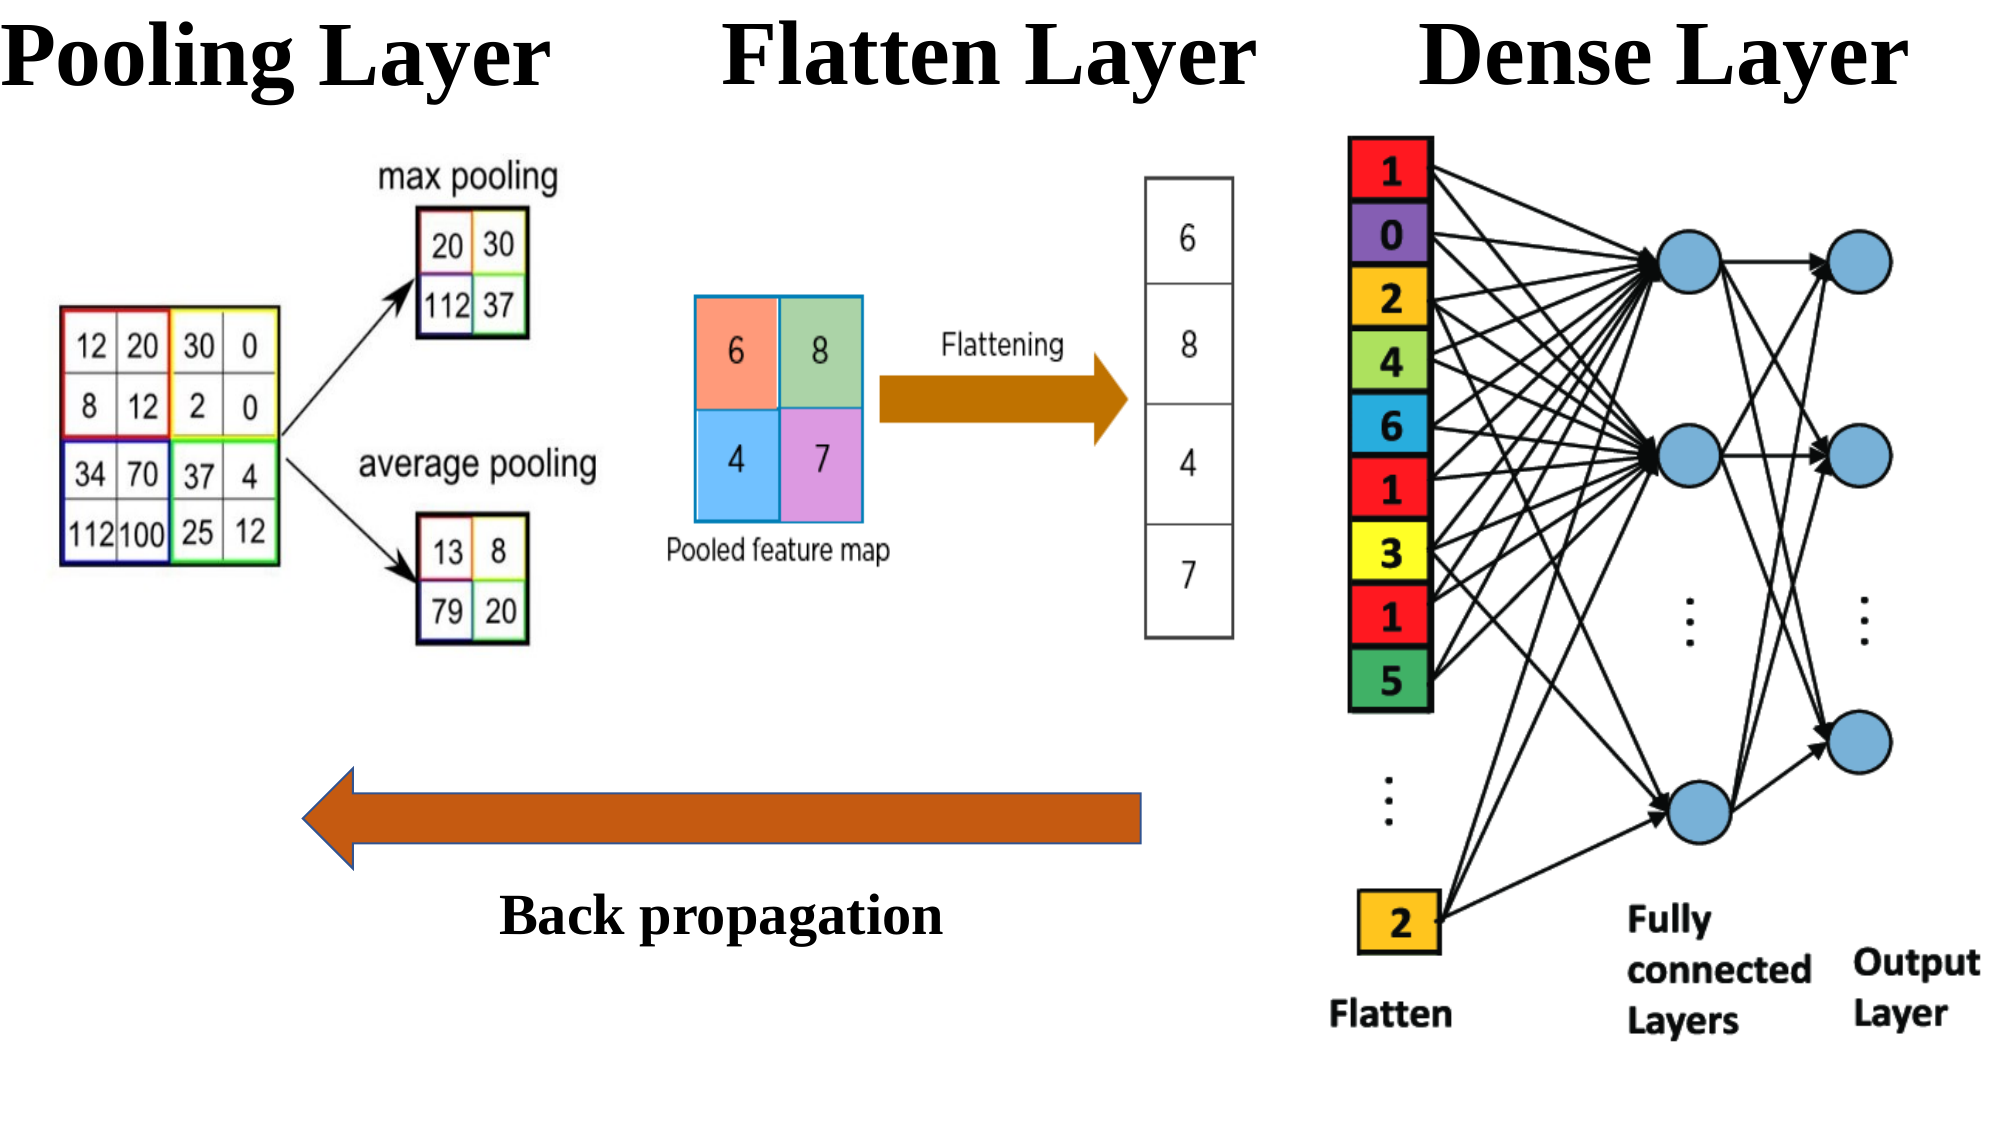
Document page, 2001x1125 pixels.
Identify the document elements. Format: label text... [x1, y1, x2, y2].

text_box Dense Layer [1418, 5, 1976, 105]
text_box Flatten Layer [721, 5, 1279, 105]
text_box Back propagation [484, 868, 959, 954]
picture [1328, 105, 2000, 1050]
title Pooling Layer [0, 5, 696, 106]
text_box [301, 765, 1142, 871]
picture [654, 153, 1253, 659]
picture [34, 153, 606, 659]
